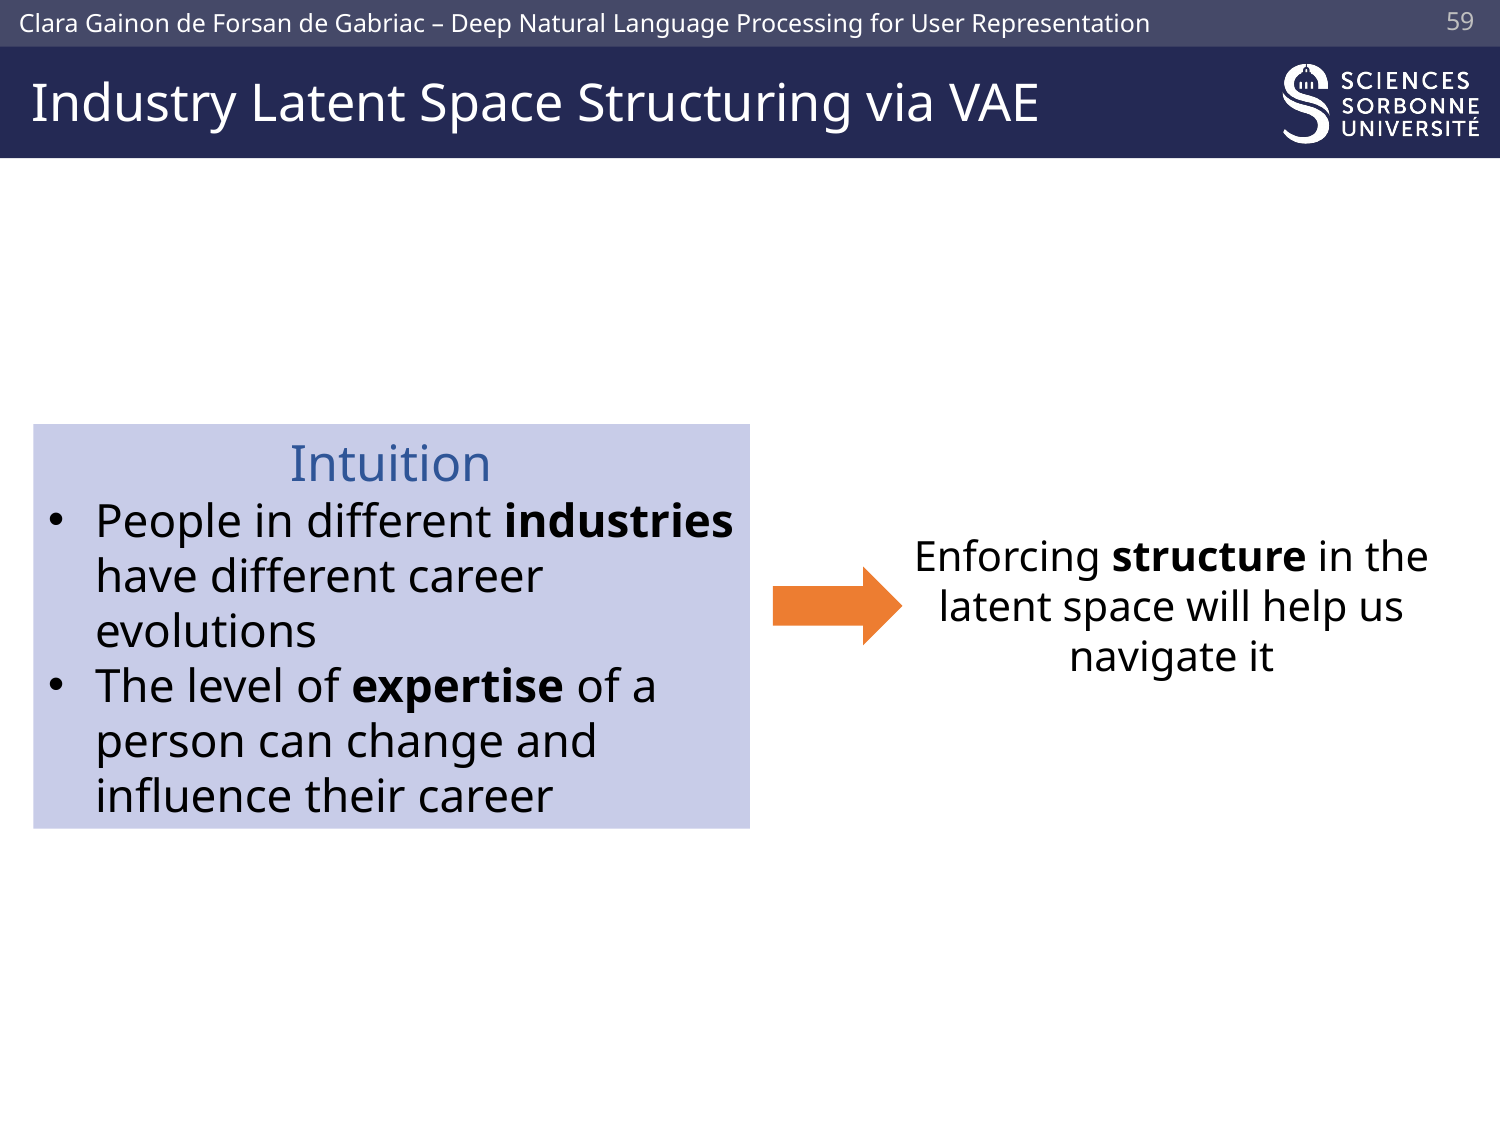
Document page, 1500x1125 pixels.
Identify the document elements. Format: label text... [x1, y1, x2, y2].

text_box Intuition People in different industries have different career evolutions The level of expertise of a person can change and influence their career [33, 424, 750, 829]
title Industry Latent Space Structuring via VAE [16, 48, 1266, 161]
slide_number 58 [1411, 0, 1490, 54]
text_box [771, 564, 904, 648]
text_box Enforcing structure in the latent space will help us navigate it [892, 522, 1451, 688]
